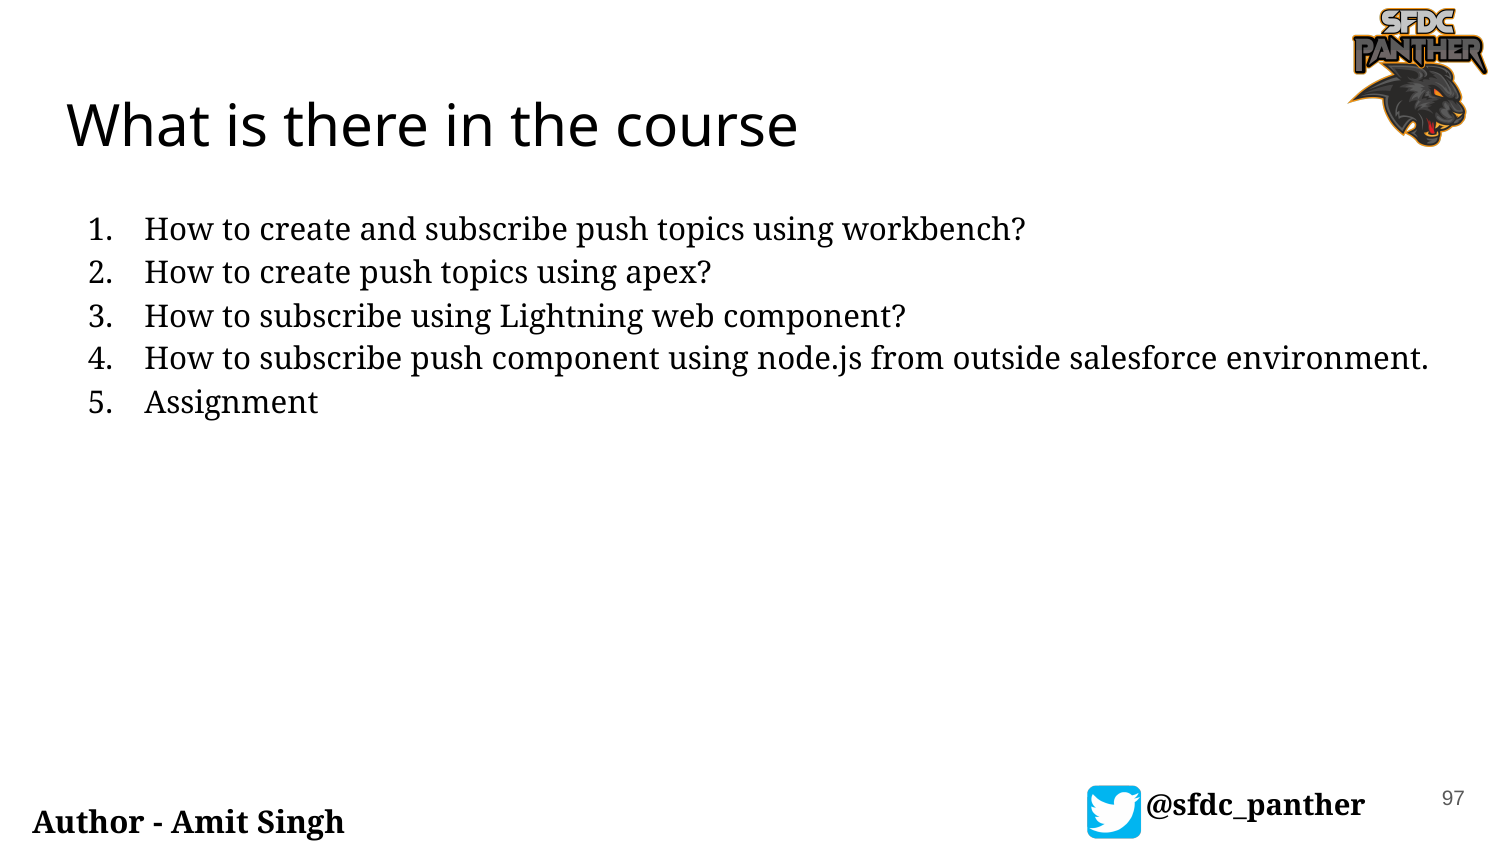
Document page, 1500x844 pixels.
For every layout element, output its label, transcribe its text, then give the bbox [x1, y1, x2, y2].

picture [1347, 8, 1488, 147]
slide_number 97 [1389, 764, 1480, 830]
title What is there in the course [51, 72, 1449, 167]
picture [1085, 784, 1144, 842]
list How to create and subscribe push topics using workbench? How to create push topics using apex? How to subscribe using Lightning web component? How to subscribe push component using node.js from outside salesforce environment. Assignment [51, 189, 1449, 750]
